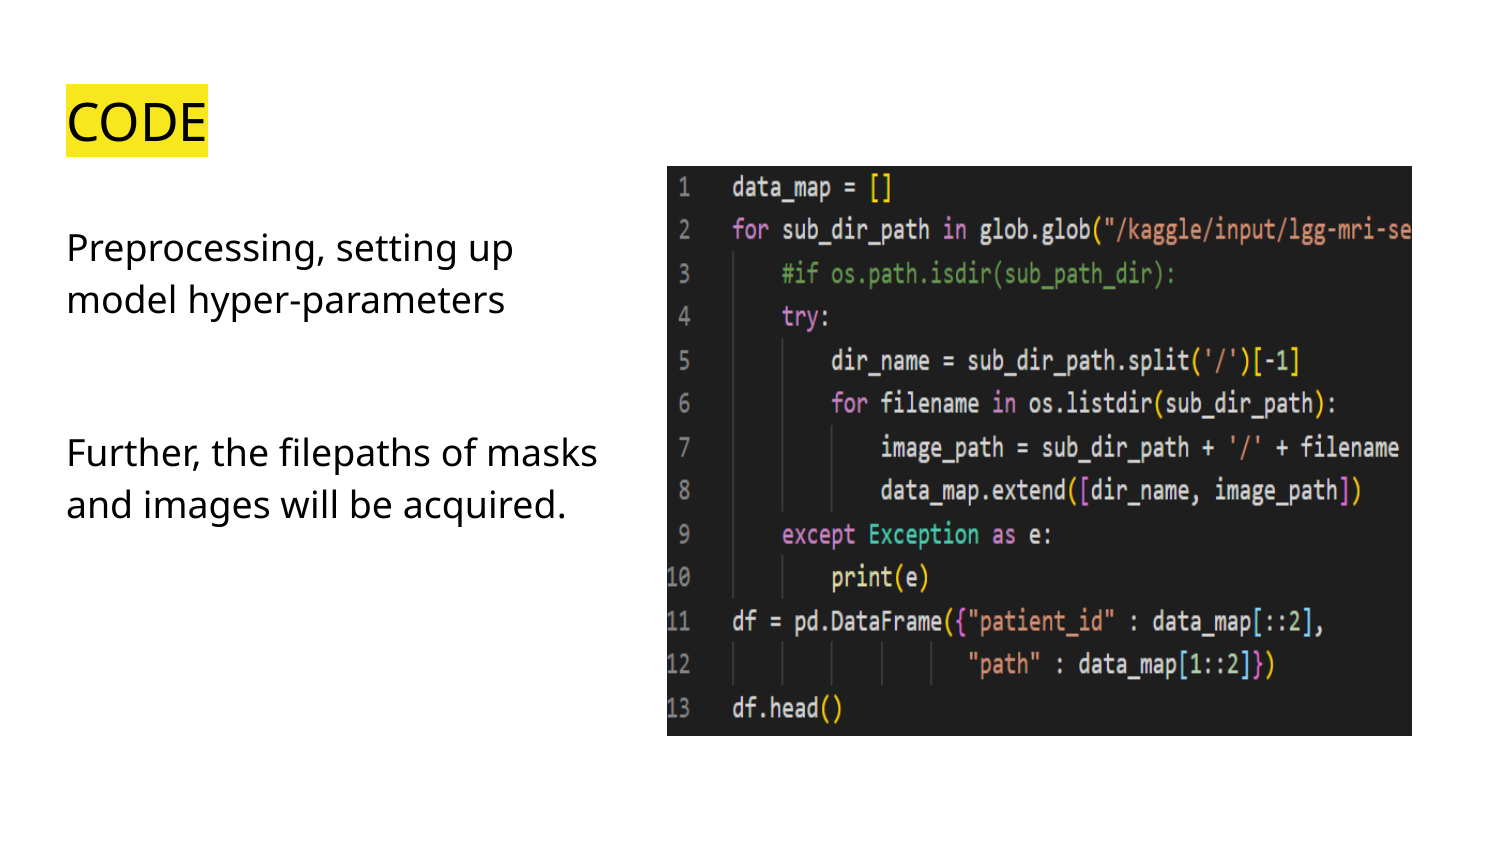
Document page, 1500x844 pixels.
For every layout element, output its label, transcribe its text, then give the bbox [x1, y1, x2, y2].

list Preprocessing, setting up model hyper-parameters Further, the filepaths of masks and images will be acquired. [51, 202, 624, 750]
title CODE [51, 72, 1449, 167]
picture [666, 166, 1412, 737]
